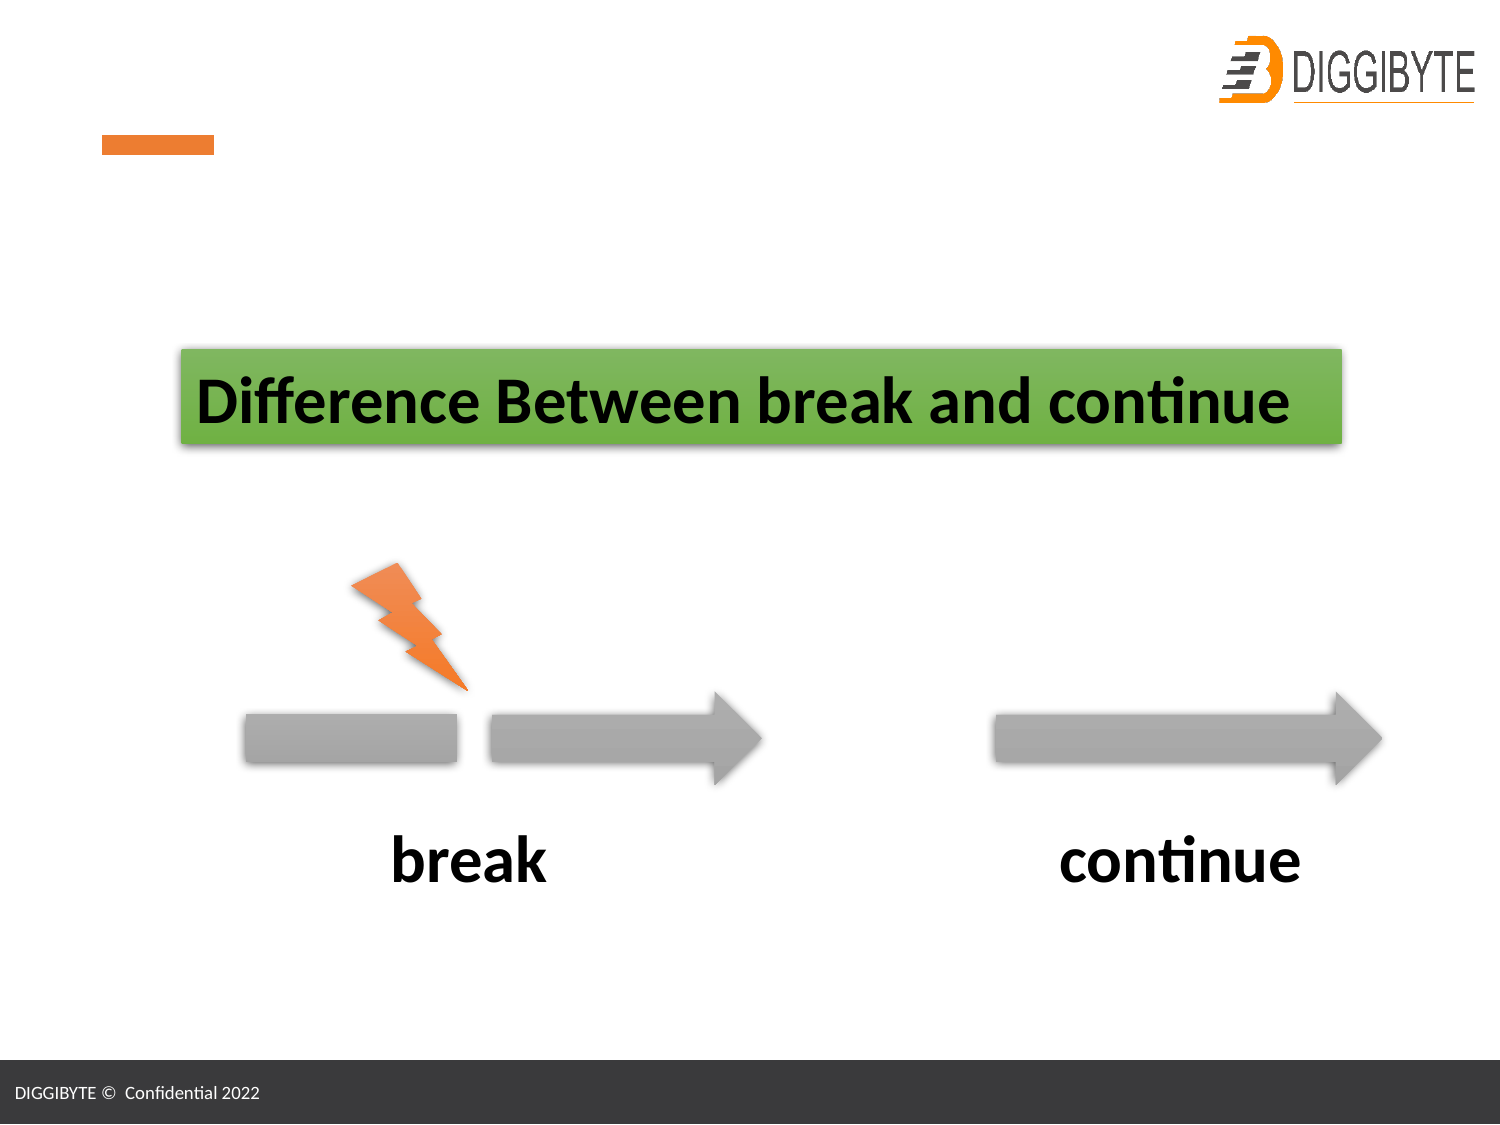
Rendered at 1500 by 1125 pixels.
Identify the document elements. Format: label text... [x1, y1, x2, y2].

picture [1195, 0, 1490, 180]
text_box [996, 691, 1383, 786]
text_box continue [1044, 808, 1318, 904]
text_box [492, 691, 762, 786]
text_box break [375, 808, 563, 904]
text_box Difference Between break and continue [181, 349, 1342, 444]
text_box [246, 714, 457, 762]
text_box [351, 562, 469, 692]
